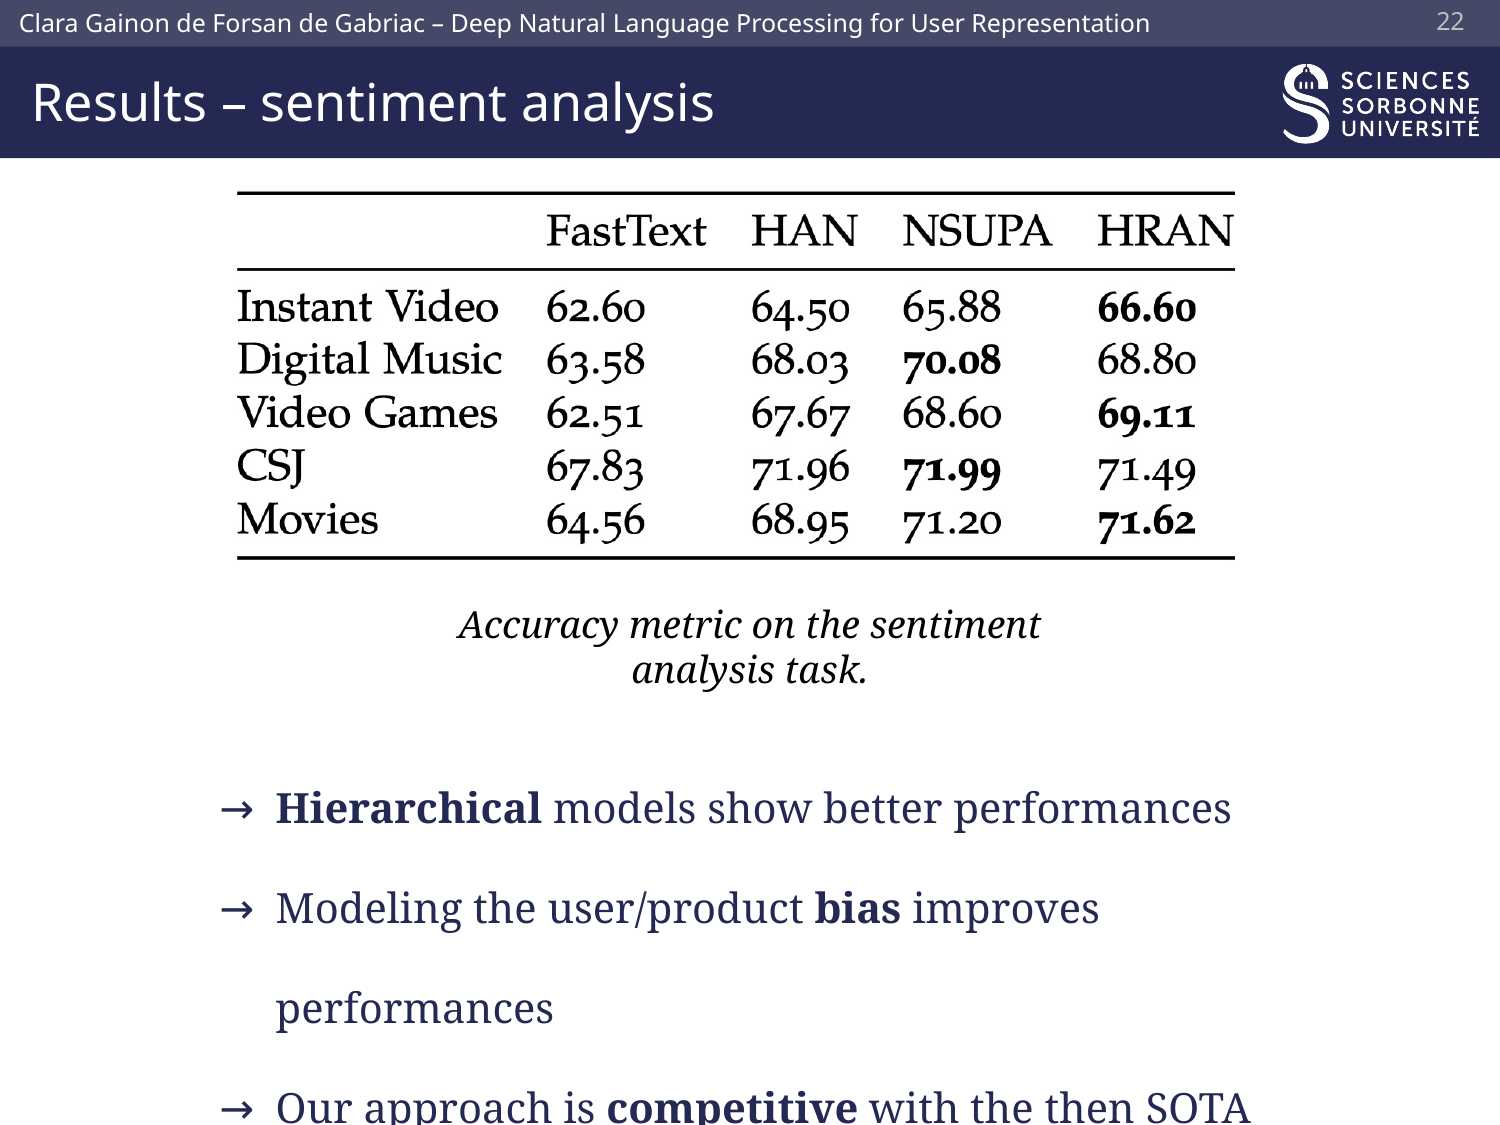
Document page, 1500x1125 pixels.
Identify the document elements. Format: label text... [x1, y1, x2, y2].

text_box Accuracy metric on the sentiment analysis task. [367, 593, 1133, 699]
title Results – sentiment analysis [16, 48, 1266, 161]
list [232, 191, 1243, 563]
slide_number 21 [1411, 0, 1490, 54]
text_box Hierarchical models show better performances Modeling the user/product bias improves performances Our approach is competitive with the then SOTA models [204, 724, 1271, 1125]
